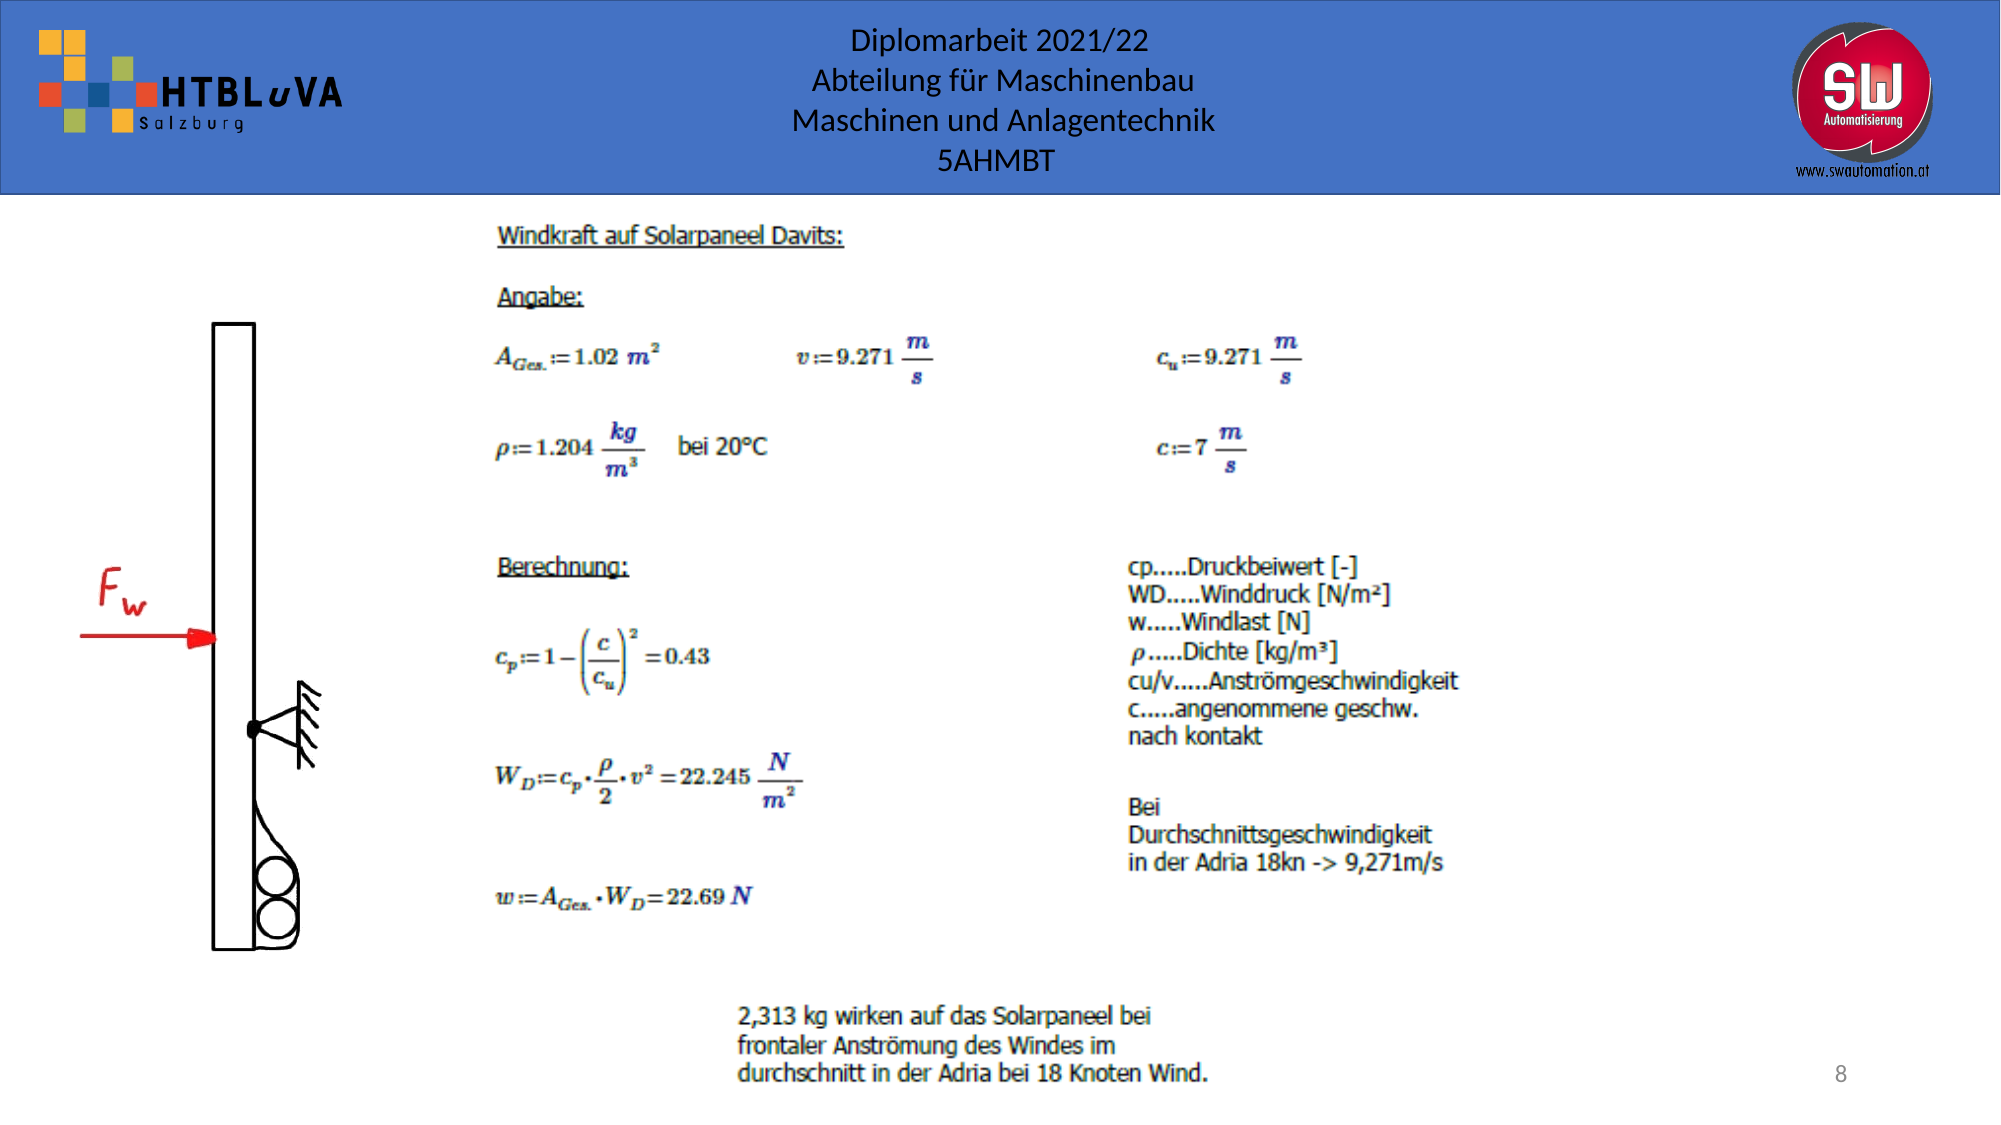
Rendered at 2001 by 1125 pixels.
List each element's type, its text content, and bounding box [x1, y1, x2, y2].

picture [39, 30, 342, 133]
picture [0, 301, 418, 977]
slide_number 8 [1412, 1042, 1863, 1103]
picture [1792, 22, 1933, 177]
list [484, 215, 1476, 1094]
